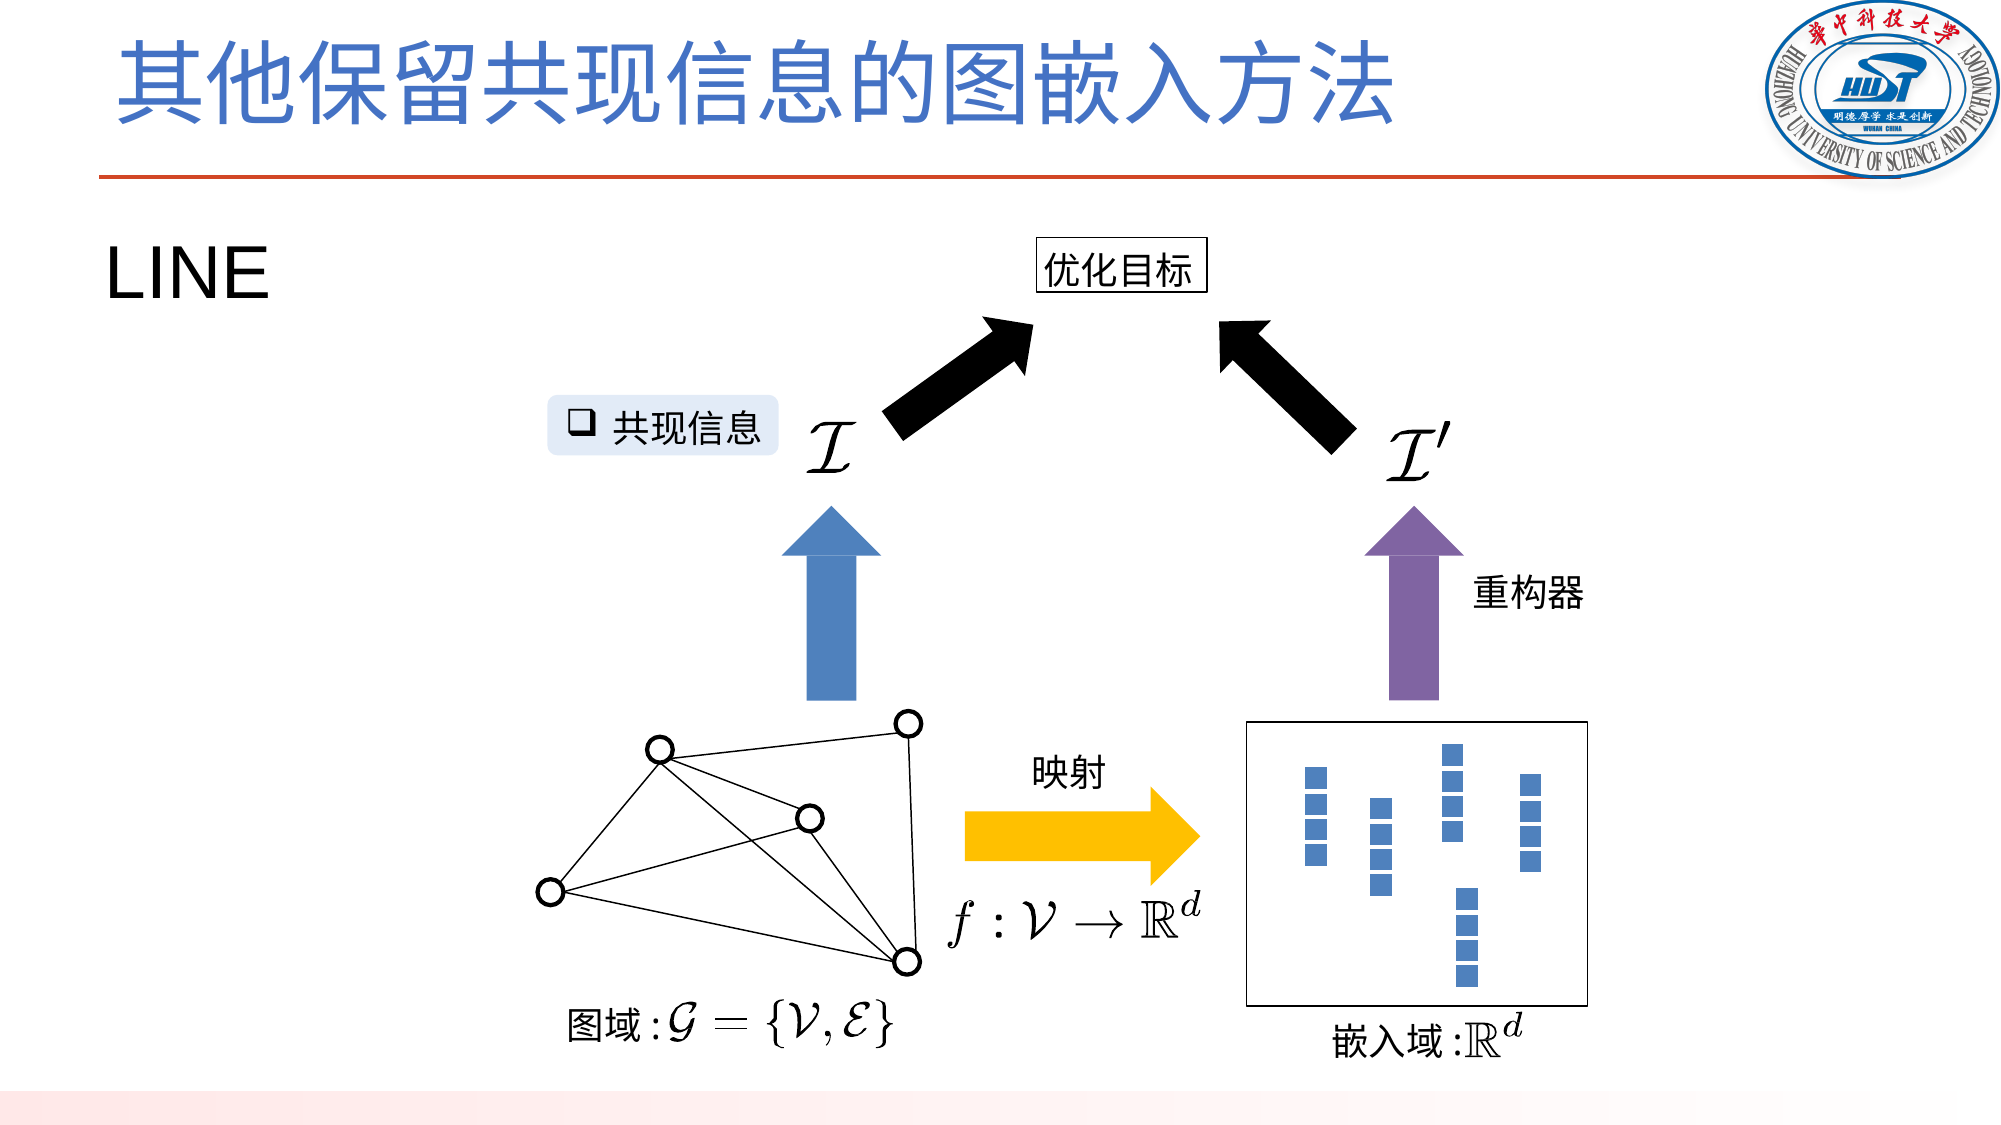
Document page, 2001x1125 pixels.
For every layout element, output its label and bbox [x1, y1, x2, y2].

text_box [995, 931, 1002, 938]
text_box [875, 999, 893, 1049]
text_box [1219, 320, 1357, 456]
text_box [1022, 901, 1056, 940]
text_box [766, 999, 784, 1049]
text_box [995, 914, 1002, 921]
text_box [1503, 1011, 1523, 1037]
text_box [669, 1001, 697, 1042]
text_box [1036, 237, 1207, 292]
title [99, 0, 1825, 177]
text_box [1329, 1017, 1458, 1063]
text_box [789, 1002, 820, 1039]
text_box [947, 900, 975, 949]
text_box [843, 1001, 870, 1038]
text_box [537, 710, 922, 975]
text_box [964, 786, 1201, 886]
text_box [1075, 910, 1123, 939]
text_box [806, 421, 857, 473]
text_box [1437, 421, 1451, 448]
text_box [1141, 901, 1179, 938]
text_box [102, 223, 274, 314]
picture [1765, 0, 2000, 179]
text_box [825, 1030, 831, 1046]
text_box [1465, 1022, 1501, 1058]
text_box [1246, 722, 1588, 1006]
text_box [781, 505, 882, 701]
text_box [881, 316, 1034, 442]
text_box [1364, 505, 1464, 701]
text_box [1386, 429, 1436, 482]
text_box [1029, 748, 1109, 794]
text_box [547, 394, 779, 456]
text_box [564, 1002, 656, 1048]
text_box [1470, 568, 1588, 614]
text_box [1181, 890, 1201, 917]
